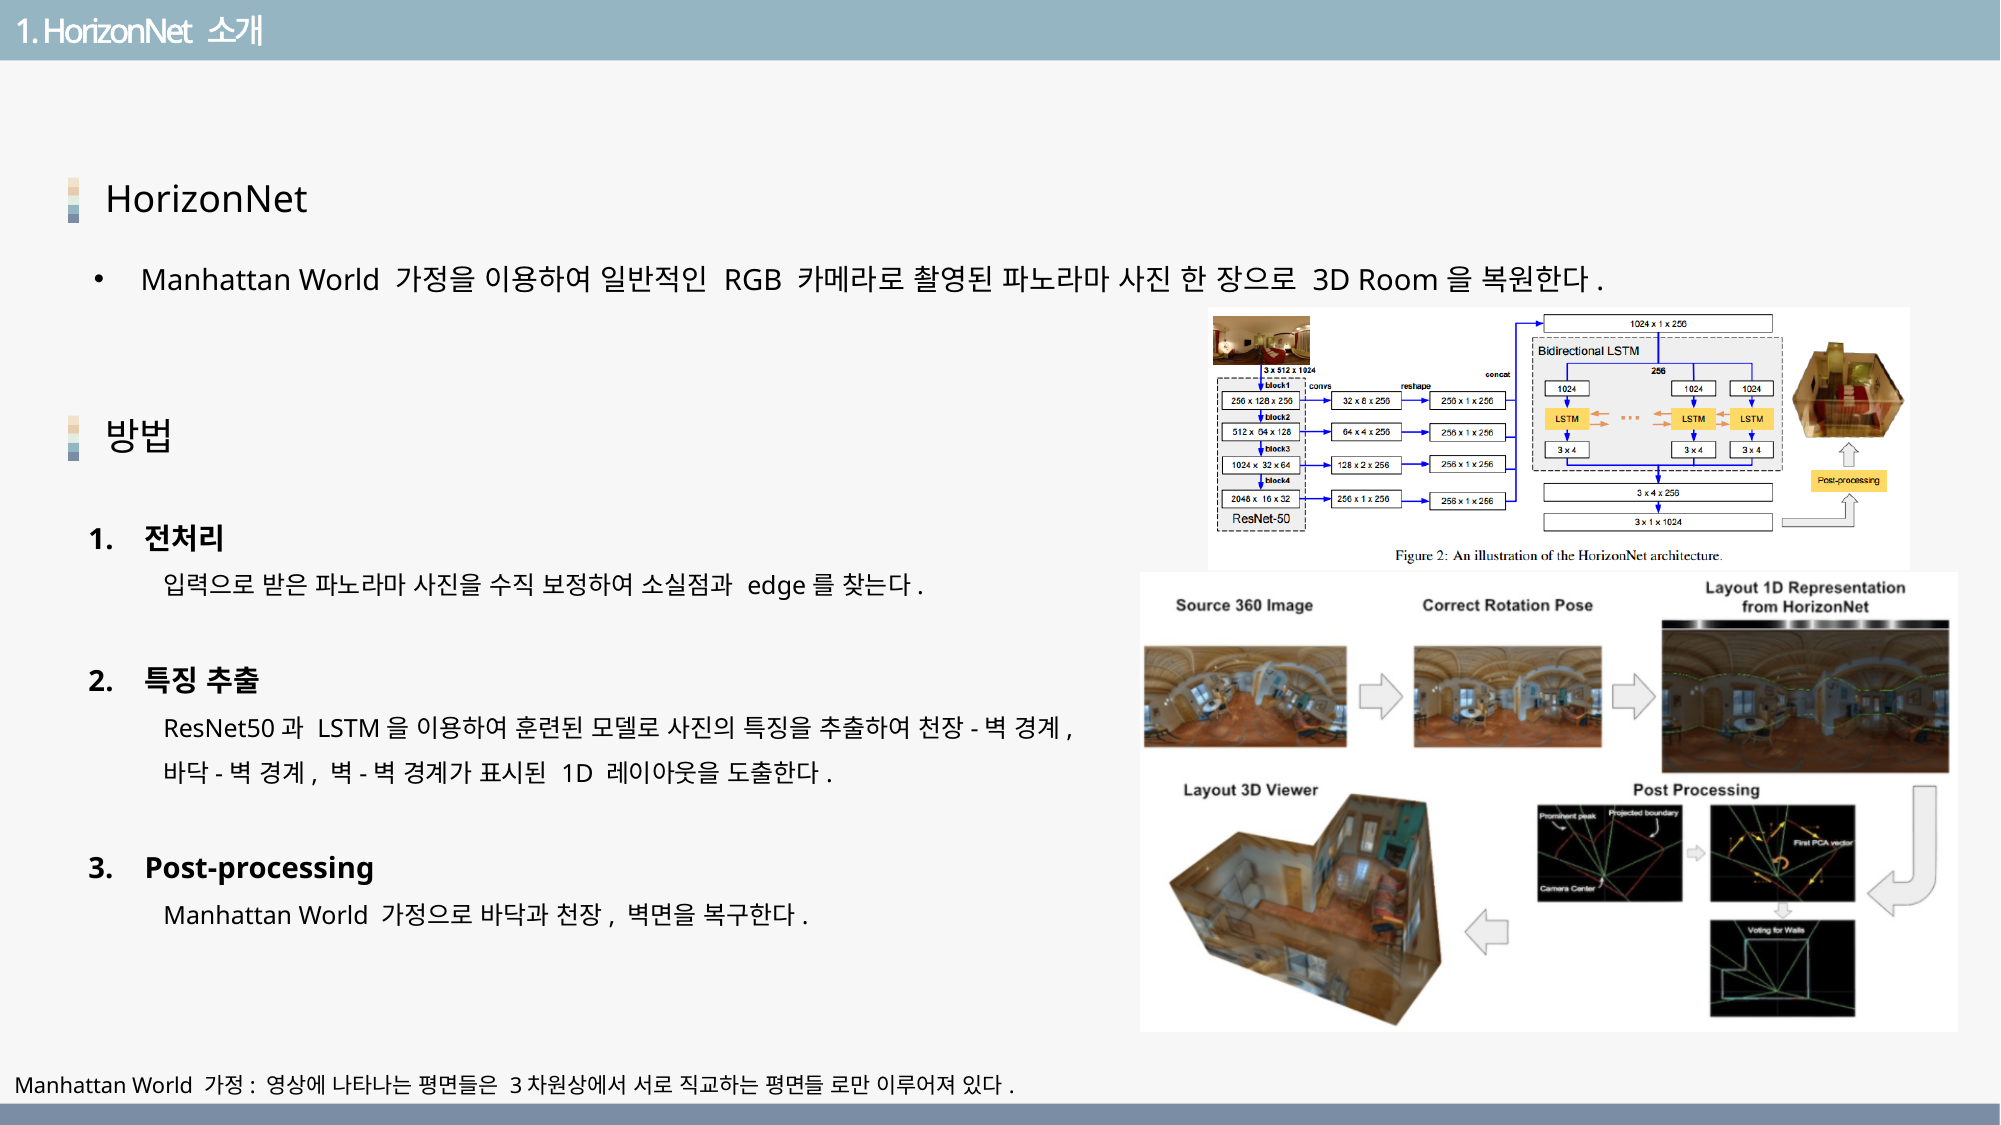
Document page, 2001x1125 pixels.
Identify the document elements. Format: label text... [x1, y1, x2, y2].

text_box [67, 177, 79, 223]
text_box 1. HorizonNet 소개 [0, 2, 442, 57]
text_box 전처리 입력으로 받은 파노라마 사진을 수직 보정하여 소실점과 edge를 찾는다. 특징 추출 ResNet50과 LSTM을 이용하여 훈련된 모델로 사진의 특징을 추출하여 천장-벽 경계, 바닥-벽 경계, 벽-벽 경계가 표시된 1D 레이아웃을 도출한다. Post-processing Manhattan World 가정으로 바닥과 천장, 벽면을 복구한다. [73, 495, 1140, 937]
text_box Manhattan World 가정: 영상에 나타나는 평면들은 3차원상에서 서로 직교하는 평면들 로만 이루어져 있다. [0, 1063, 1315, 1105]
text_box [67, 415, 79, 461]
picture [1139, 572, 1958, 1032]
text_box [0, 1103, 2000, 1125]
picture [1208, 307, 1910, 570]
text_box 방법 [90, 405, 702, 466]
text_box Manhattan World 가정을 이용하여 일반적인 RGB 카메라로 촬영된 파노라마 사진 한 장으로 3D Room을 복원한다. [78, 236, 1885, 304]
text_box HorizonNet [90, 167, 446, 228]
text_box [0, 0, 2000, 62]
